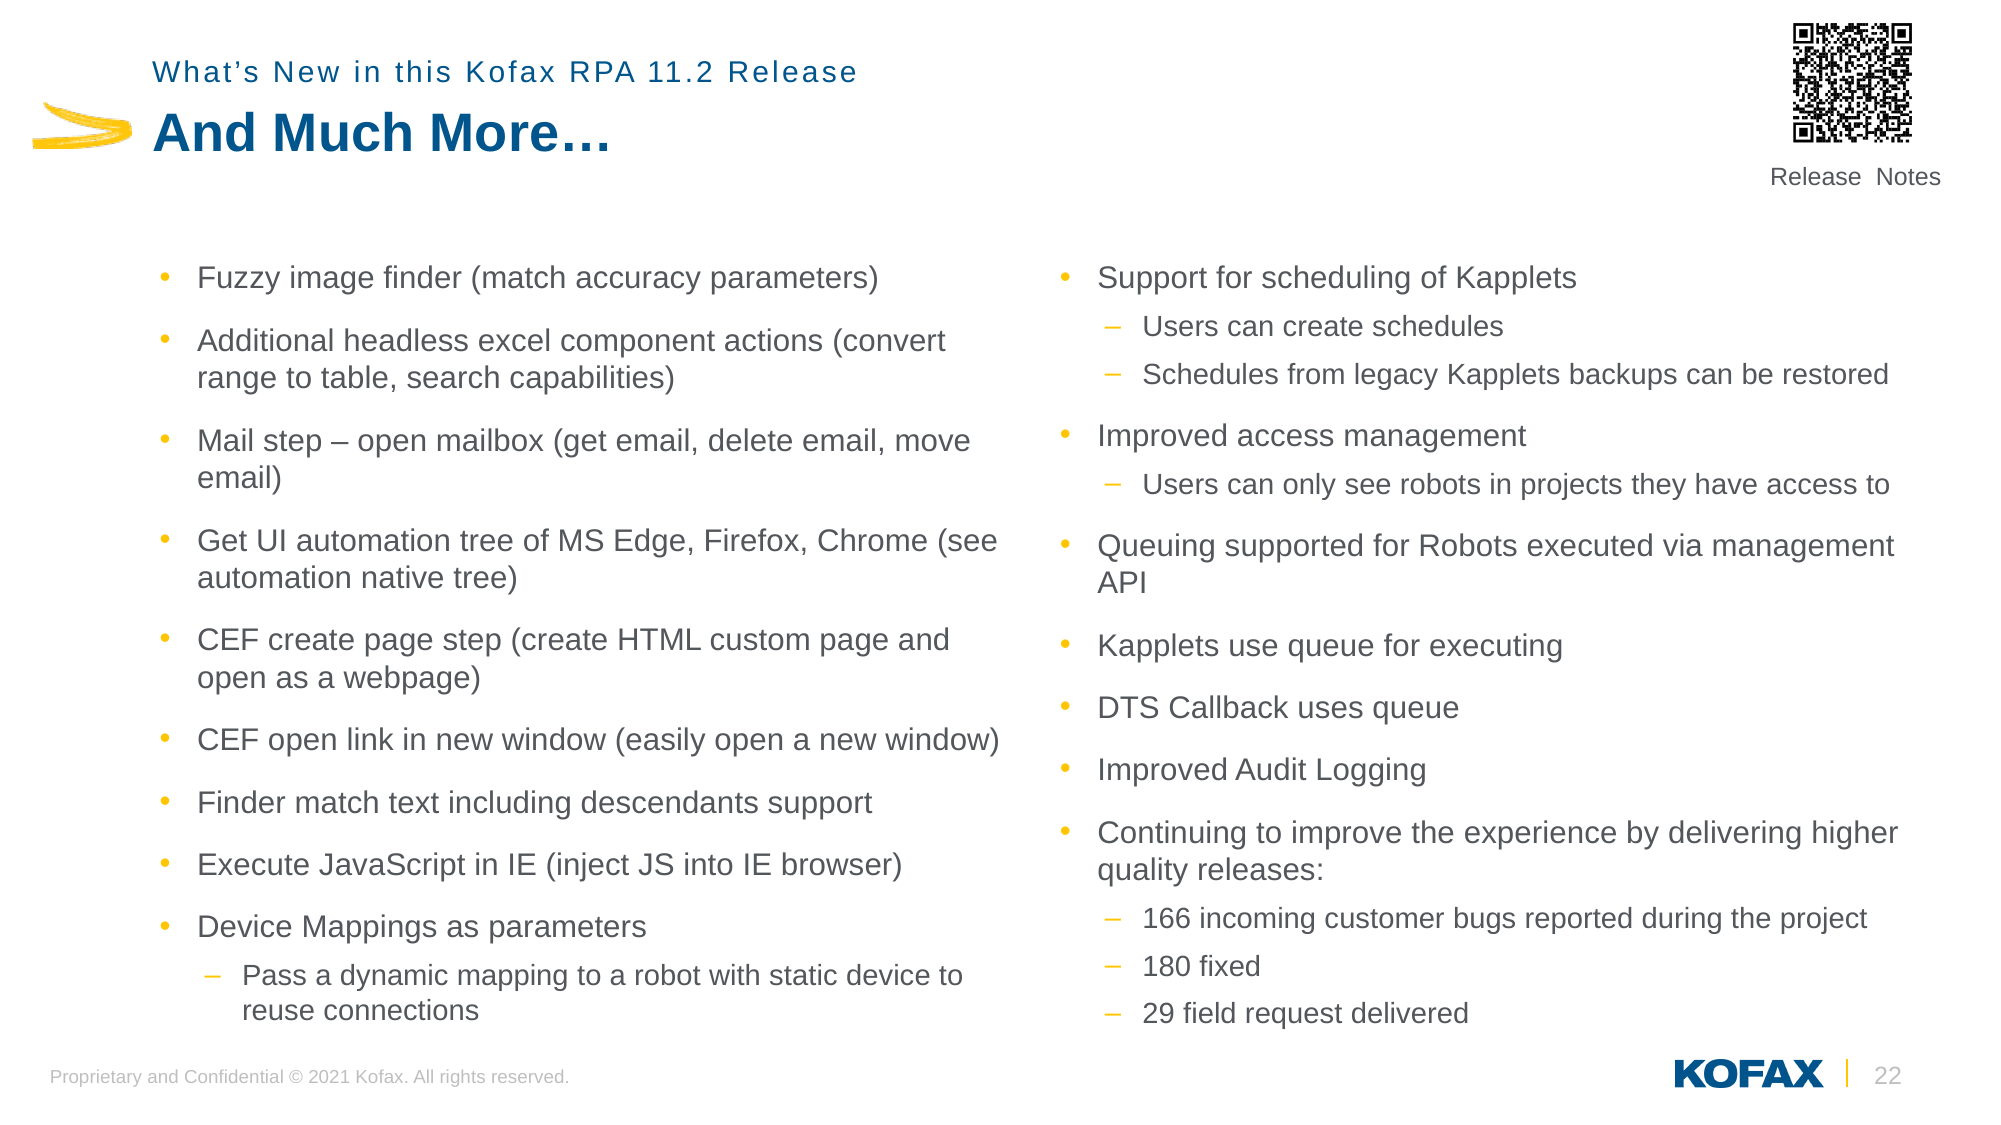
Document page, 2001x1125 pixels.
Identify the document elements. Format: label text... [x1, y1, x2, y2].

picture [1792, 22, 1913, 143]
picture [32, 102, 132, 149]
list What’s New in this Kofax RPA 11.2 Release [137, 28, 1792, 97]
picture [1675, 1059, 1824, 1088]
text_box Support for scheduling of Kapplets Users can create schedules Schedules from legacy Kapplets backups can be restored Improved access management Users can only see robots in projects they have access to Queuing supported for Robots executed via management API Kapplets use queue for executing DTS Callback uses queue Improved Audit Logging Continuing to improve the experience by delivering higher quality releases: 166 incoming customer bugs reported during the project 180 fixed 29 field request delivered [1037, 250, 1920, 1043]
text_box Release Notes [1748, 150, 1957, 196]
list Fuzzy image finder (match accuracy parameters) Additional headless excel component actions (convert range to table, search capabilities) Mail step – open mailbox (get email, delete email, move email) Get UI automation tree of MS Edge, Firefox, Chrome (see automation native tree) CEF create page step (create HTML custom page and open as a webpage) CEF open link in new window (easily open a new window) Finder match text including descendants support Execute JavaScript in IE (inject JS into IE browser) Device Mappings as parameters Pass a dynamic mapping to a robot with static device to reuse connections [137, 250, 1019, 1043]
title And Much More… [137, 97, 1914, 251]
